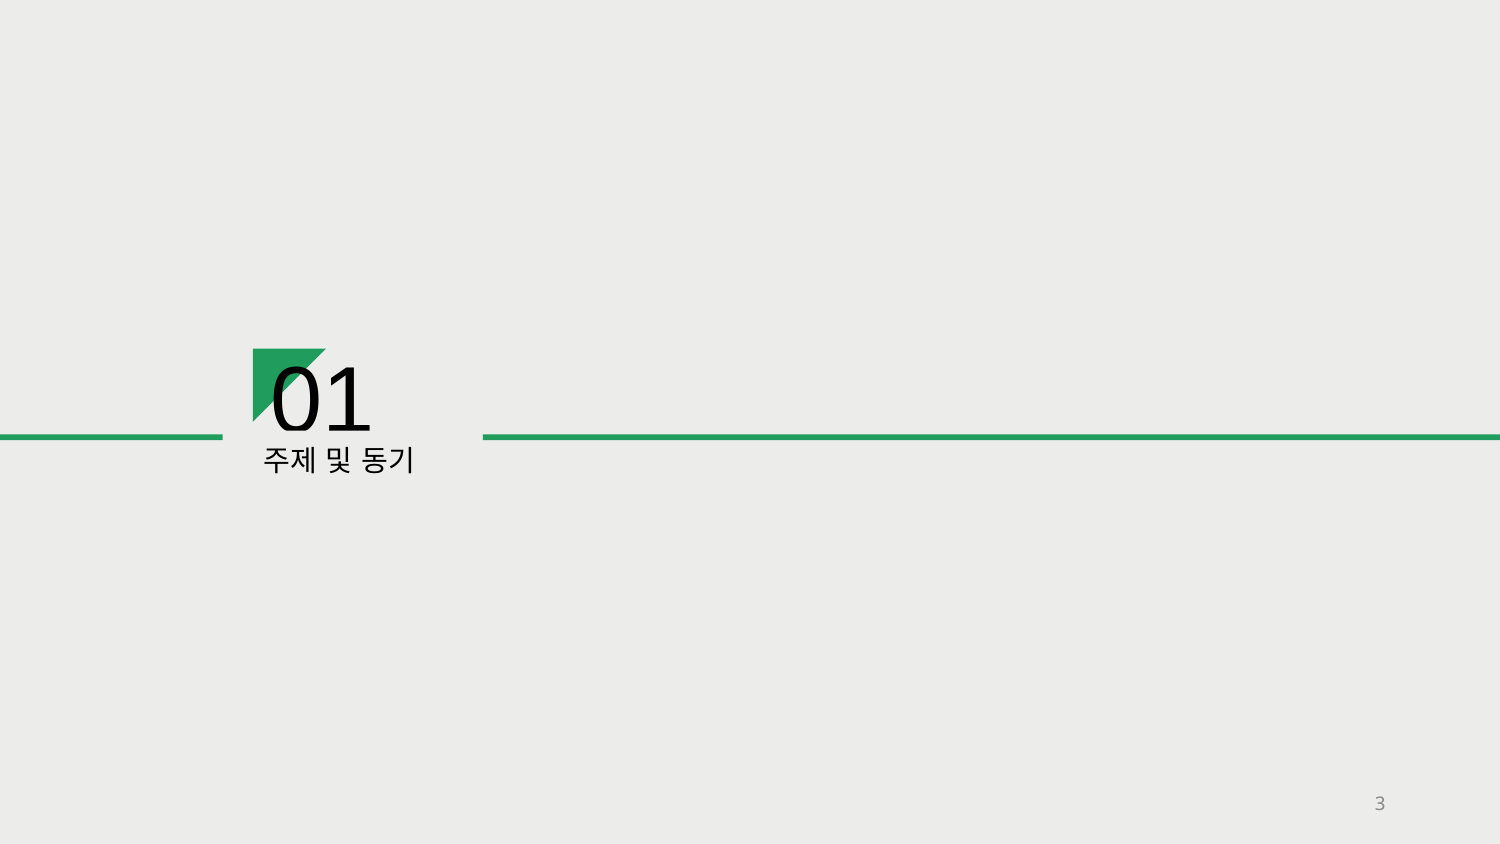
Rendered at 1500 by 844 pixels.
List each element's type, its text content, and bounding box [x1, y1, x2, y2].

slide_number ‹#› [1059, 782, 1397, 827]
text_box [0, 434, 223, 441]
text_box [252, 332, 390, 459]
text_box [482, 434, 1500, 441]
text_box 주제 및 동기 [252, 436, 457, 483]
